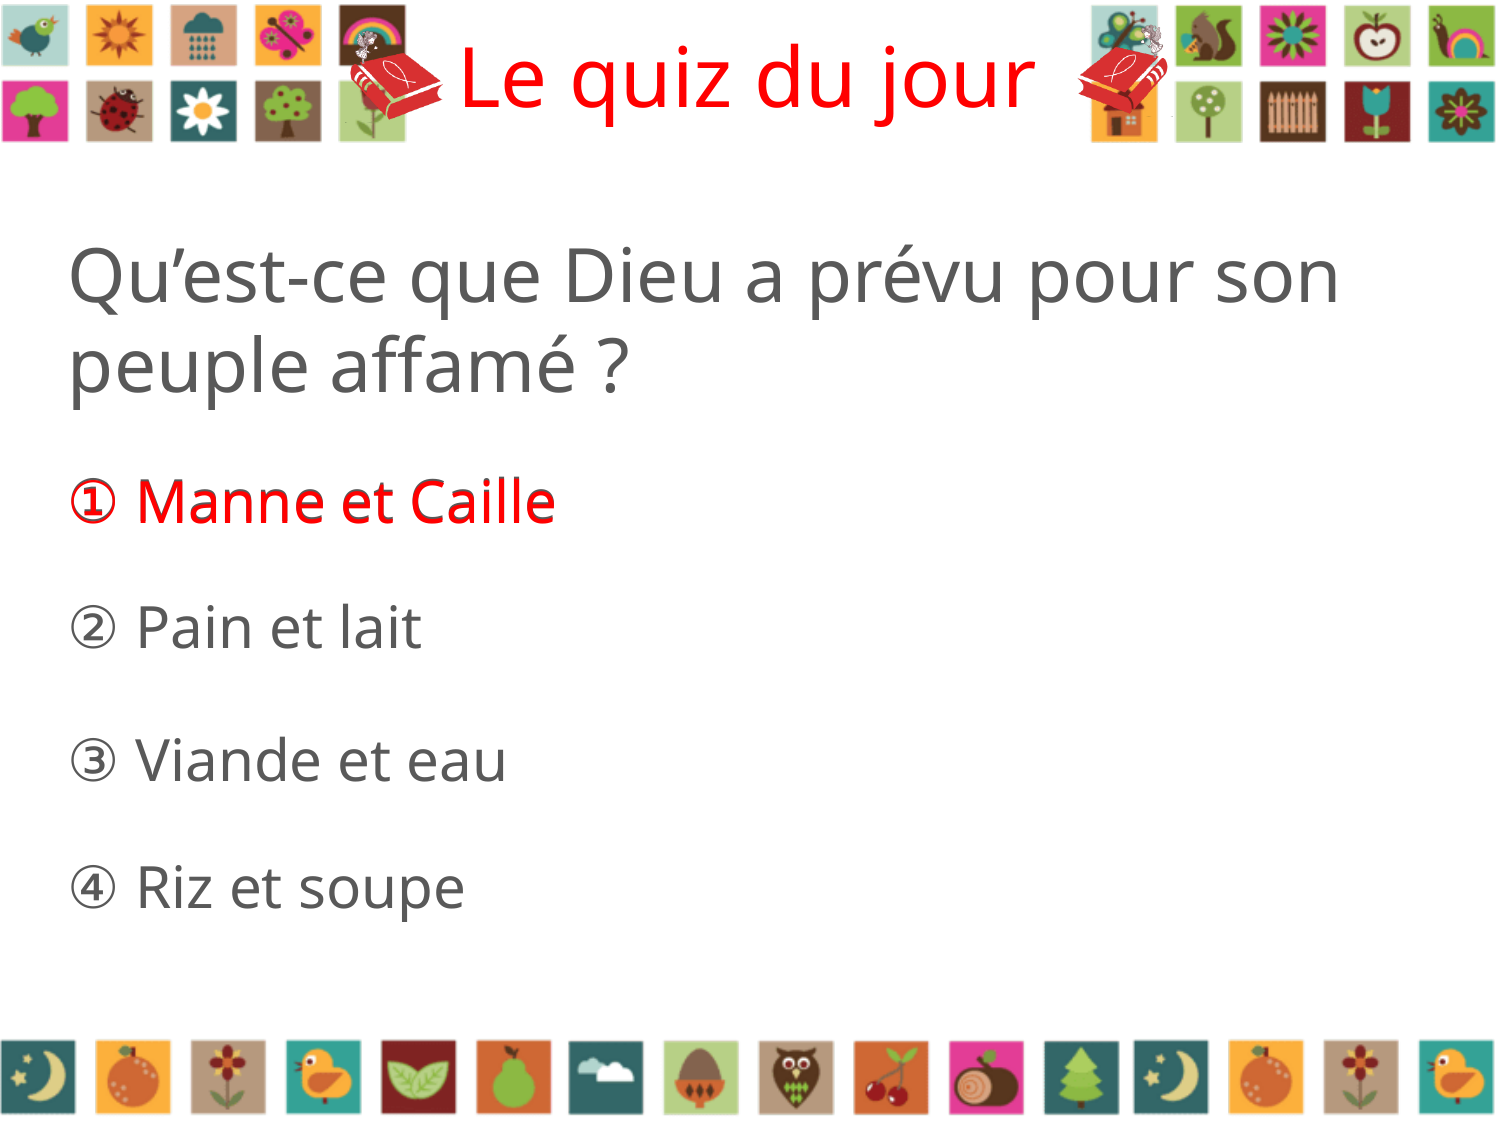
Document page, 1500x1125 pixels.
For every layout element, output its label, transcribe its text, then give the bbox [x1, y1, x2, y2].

text_box Qu’est-ce que Dieu a prévu pour son peuple affamé ? [53, 219, 1436, 415]
text_box ② Pain et lait [53, 582, 1436, 668]
picture [0, 3, 475, 150]
text_box Le quiz du jour [427, 16, 1078, 131]
text_box ① Manne et Caille [53, 457, 1483, 543]
picture [1046, 3, 1500, 150]
text_box ④ Riz et soupe [53, 842, 1483, 928]
text_box ③ Viande et eau [53, 716, 1483, 801]
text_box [0, 1028, 1500, 1118]
